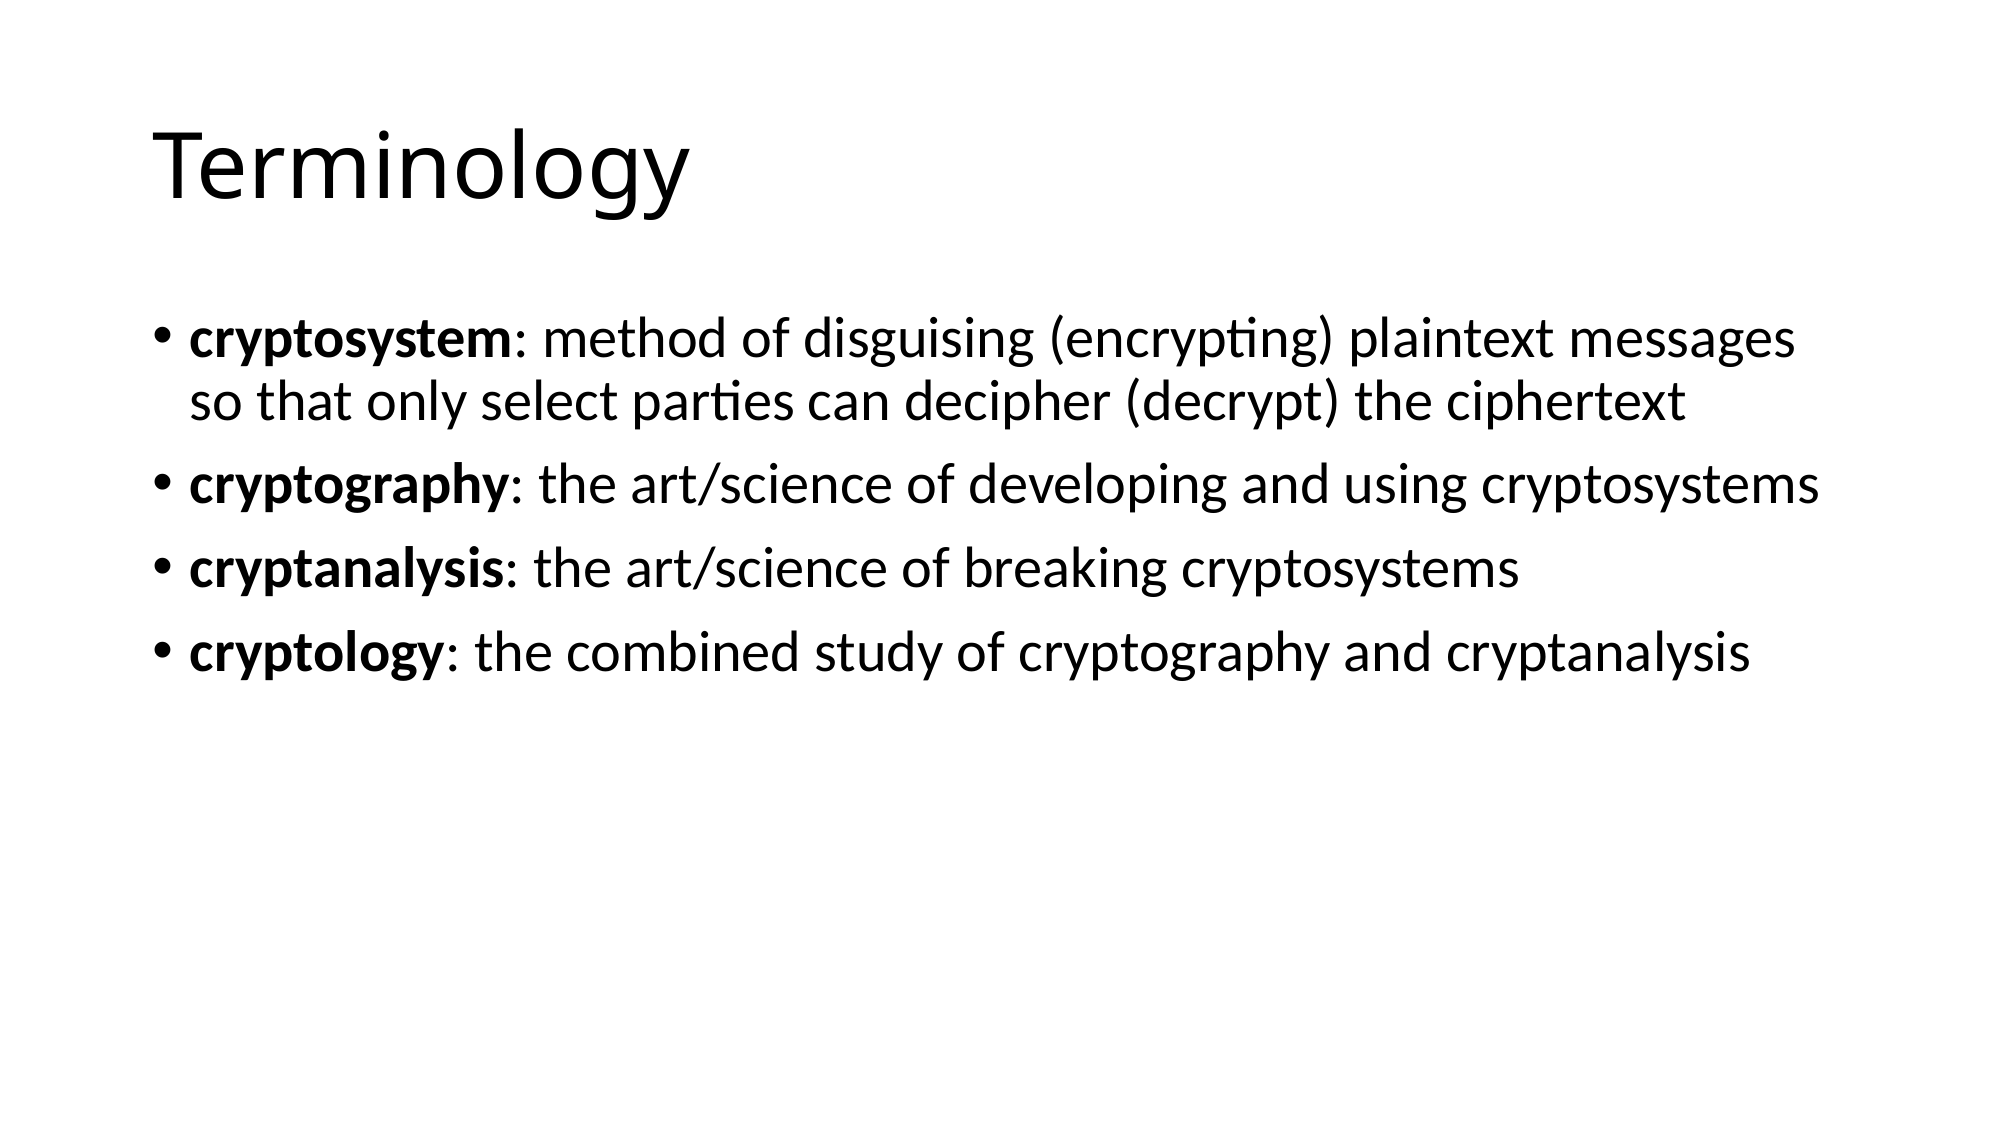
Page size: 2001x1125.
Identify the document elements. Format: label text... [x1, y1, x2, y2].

list cryptosystem: method of disguising (encrypting) plaintext messages so that only select parties can decipher (decrypt) the ciphertext cryptography: the art/science of developing and using cryptosystems cryptanalysis: the art/science of breaking cryptosystems cryptology: the combined study of cryptography and cryptanalysis [137, 299, 1863, 1014]
title Terminology [137, 59, 1863, 278]
